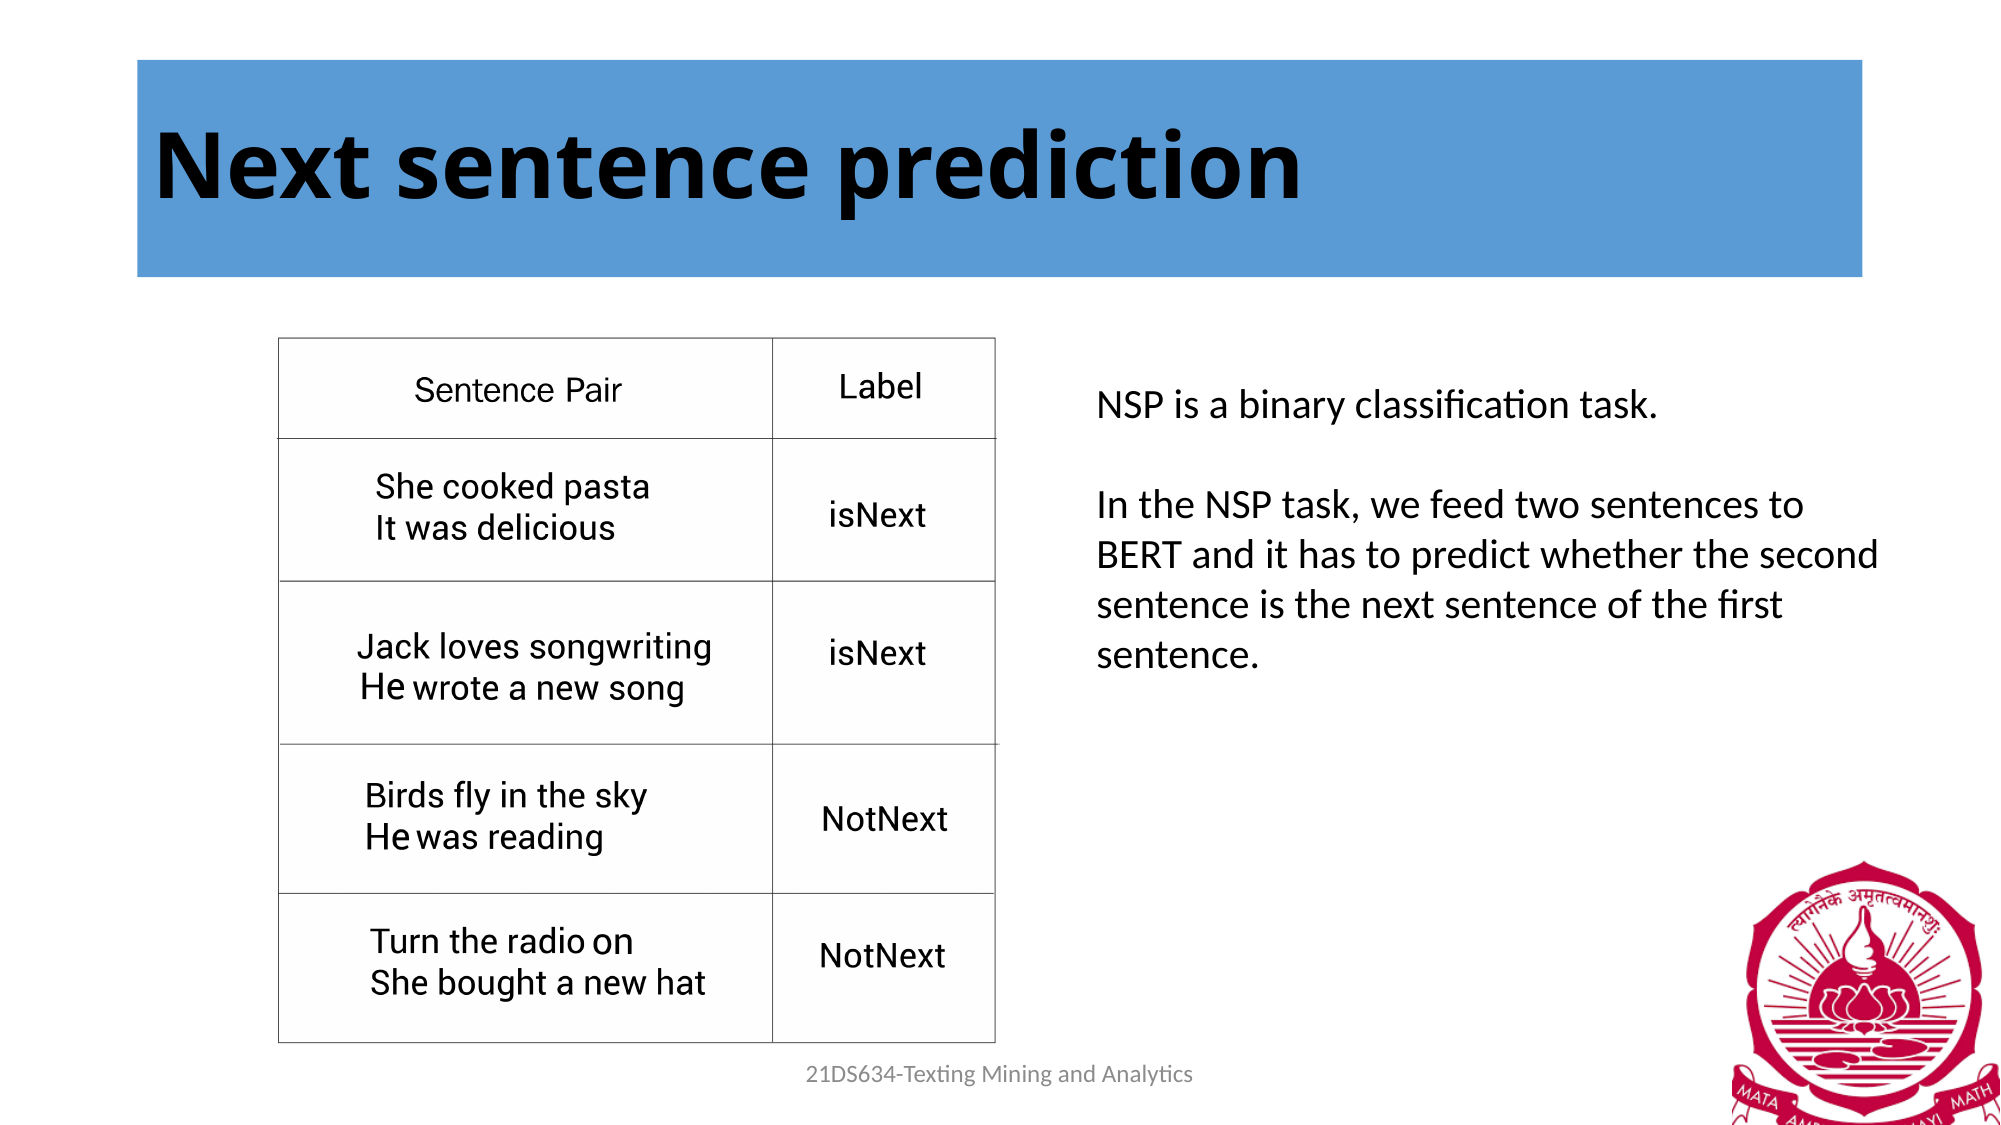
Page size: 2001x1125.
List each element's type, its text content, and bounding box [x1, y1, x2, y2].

text_box NSP is a binary classification task. In the NSP task, we feed two sentences to BERT and it has to predict whether the second sentence is the next sentence of the first sentence. [1081, 369, 1914, 685]
title Next sentence prediction [137, 59, 1863, 278]
footer 21DS634-Texting Mining and Analytics [662, 1042, 1338, 1103]
picture [1732, 857, 2000, 1125]
picture [272, 333, 1000, 1047]
